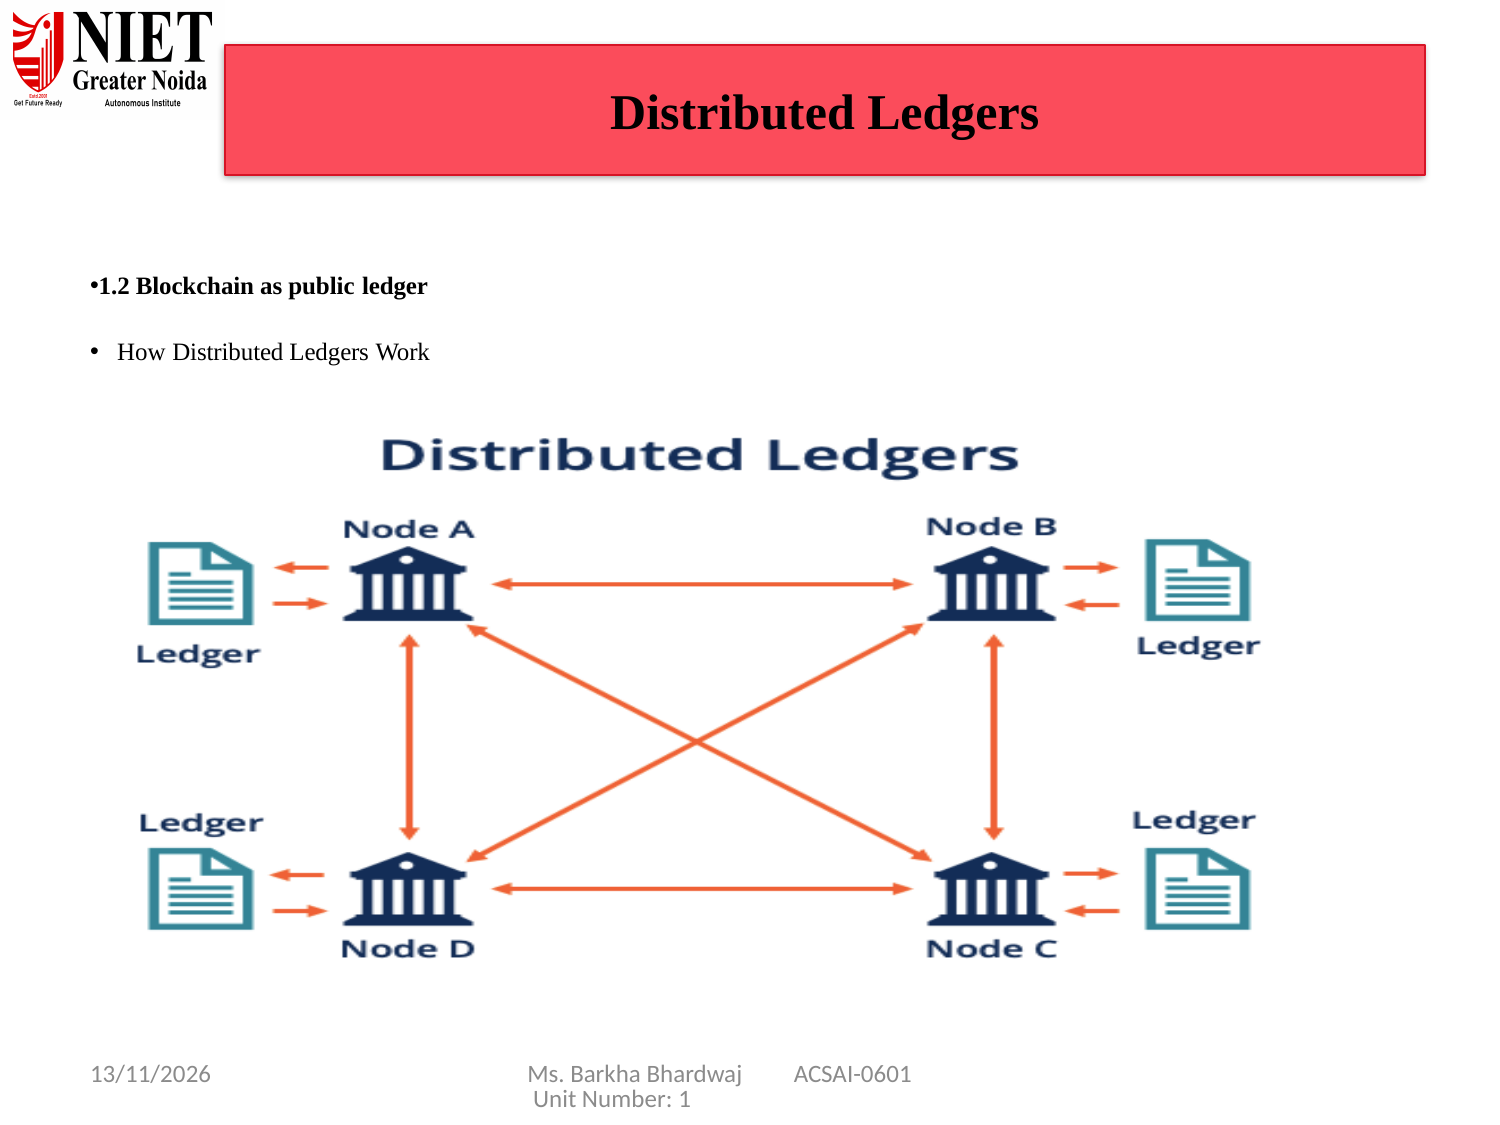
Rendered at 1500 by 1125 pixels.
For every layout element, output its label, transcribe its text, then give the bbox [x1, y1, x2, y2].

title Distributed Ledgers [224, 44, 1426, 176]
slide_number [75, 1042, 425, 1103]
footer Ms. Barkha Bhardwaj ACSAI-0601 Unit Number: 1 [512, 1042, 988, 1103]
list 1.2 Blockchain as public ledger How Distributed Ledgers Work [75, 262, 1425, 1005]
text_box [137, 437, 1263, 959]
picture [0, 0, 225, 120]
